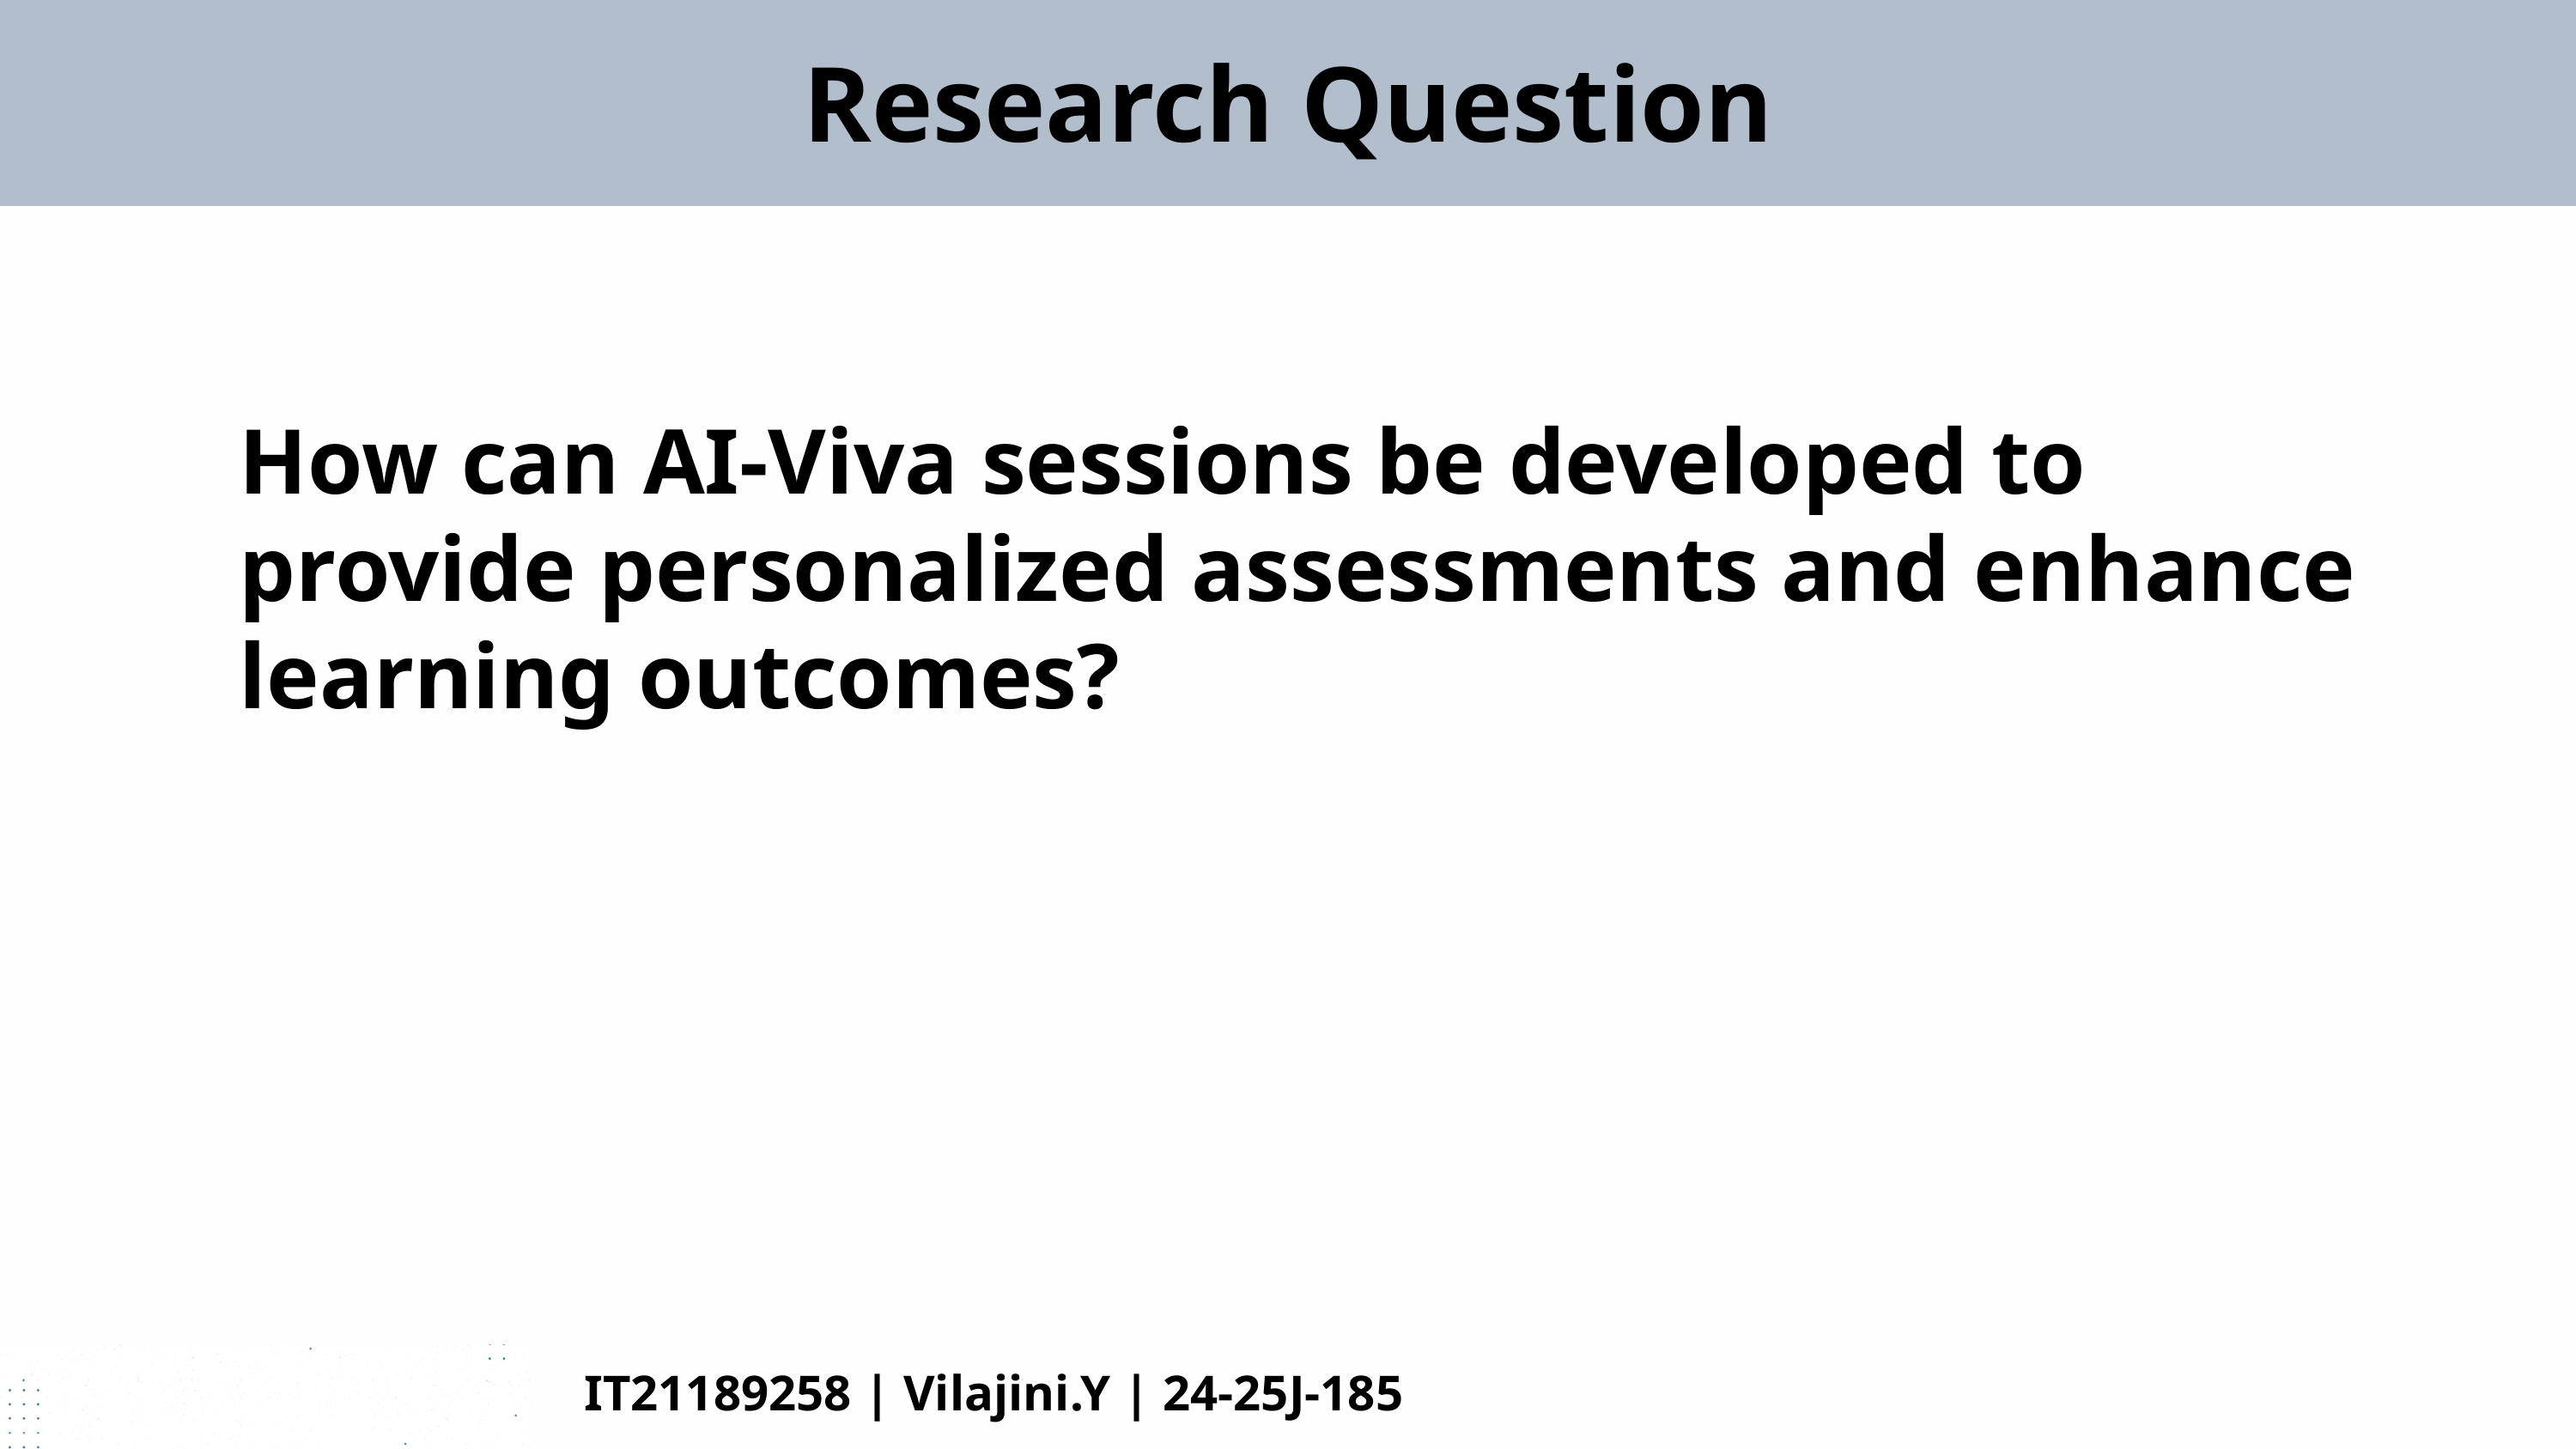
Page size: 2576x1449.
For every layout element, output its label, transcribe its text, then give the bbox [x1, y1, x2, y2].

text_box IT21189258 | Vilajini.Y | 24-25J-185 [583, 1362, 1535, 1421]
text_box How can AI-Viva sessions be developed to provide personalized assessments and enhance learning outcomes? [240, 404, 2432, 727]
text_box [0, 1344, 532, 1449]
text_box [0, 0, 2576, 207]
